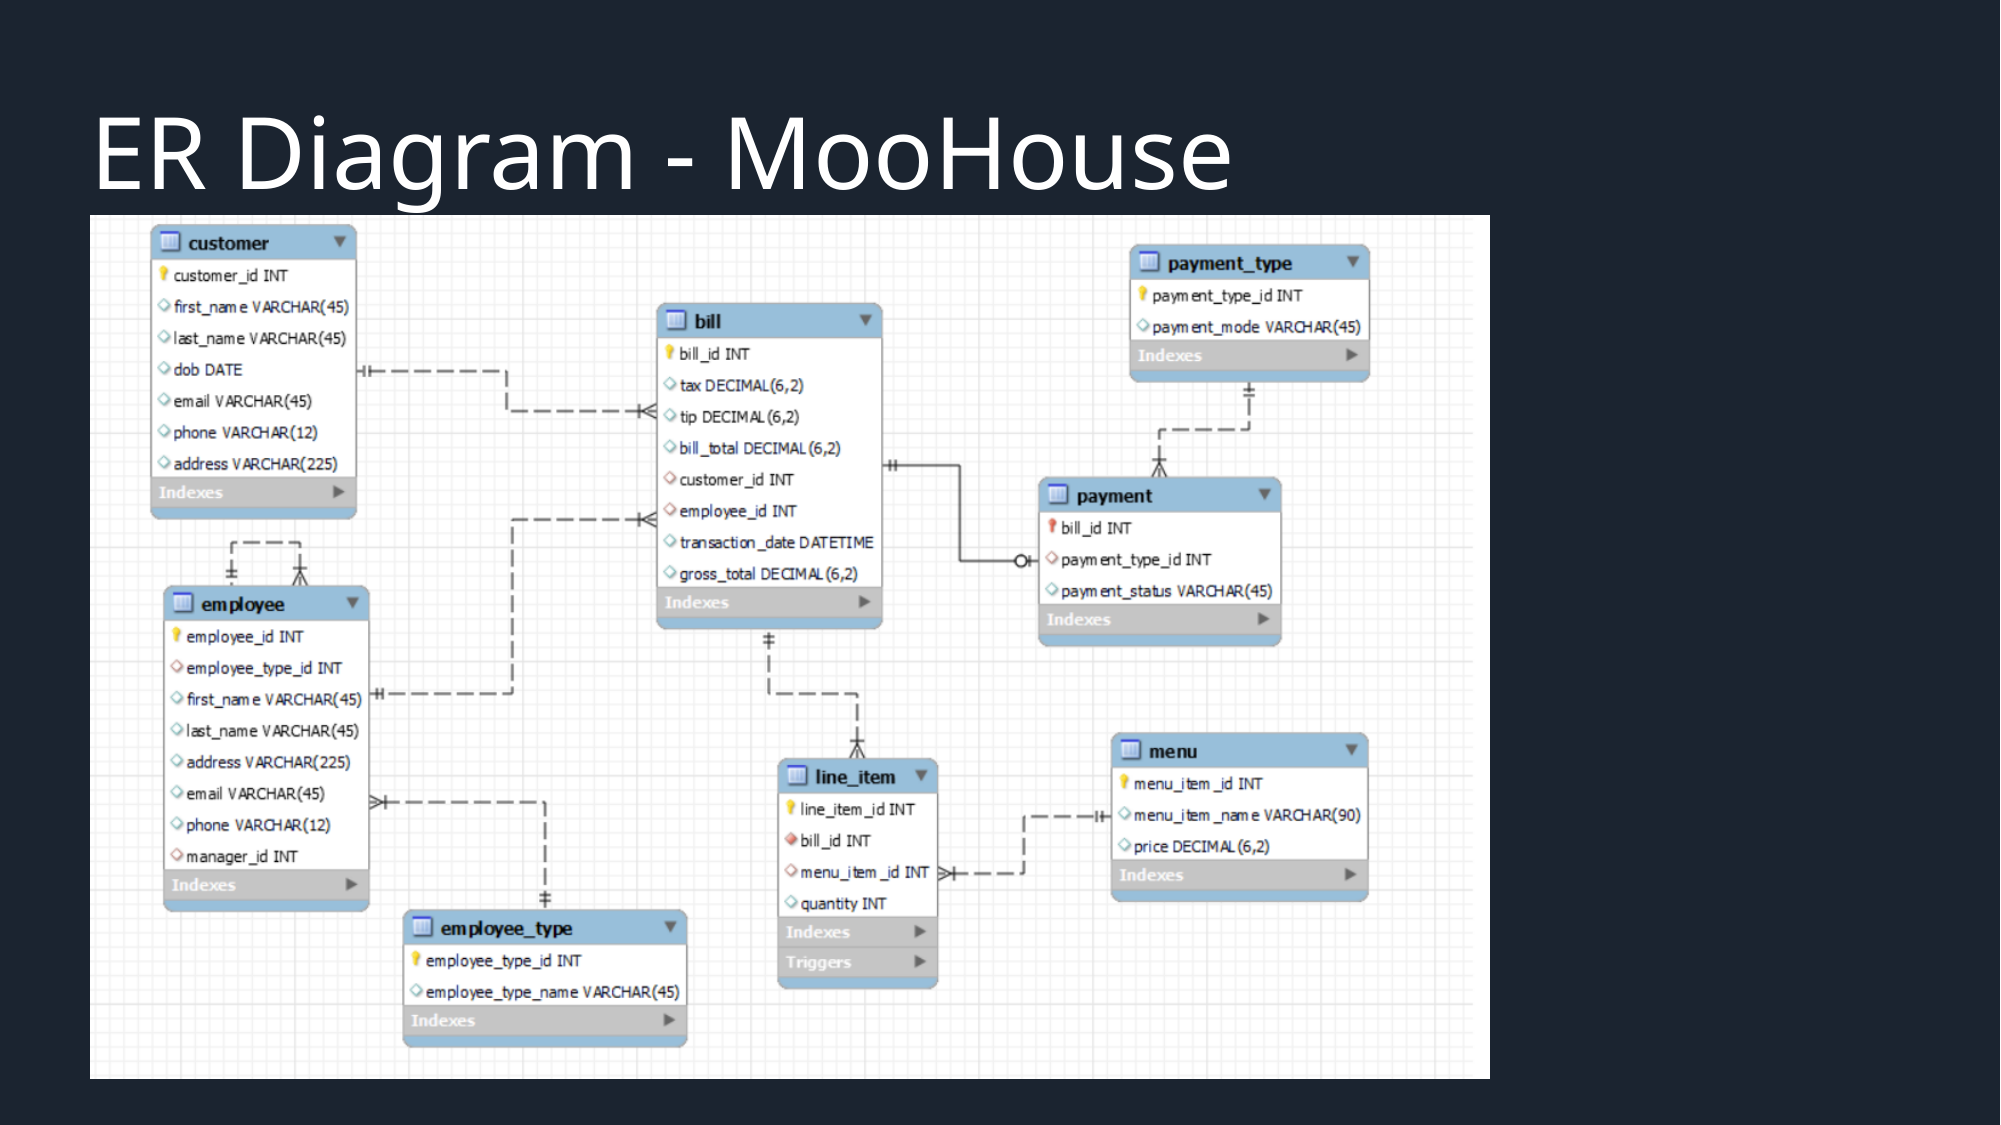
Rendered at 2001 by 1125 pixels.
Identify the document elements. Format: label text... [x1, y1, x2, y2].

title ER Diagram - MooHouse [90, 90, 1910, 309]
picture [90, 215, 1490, 1079]
